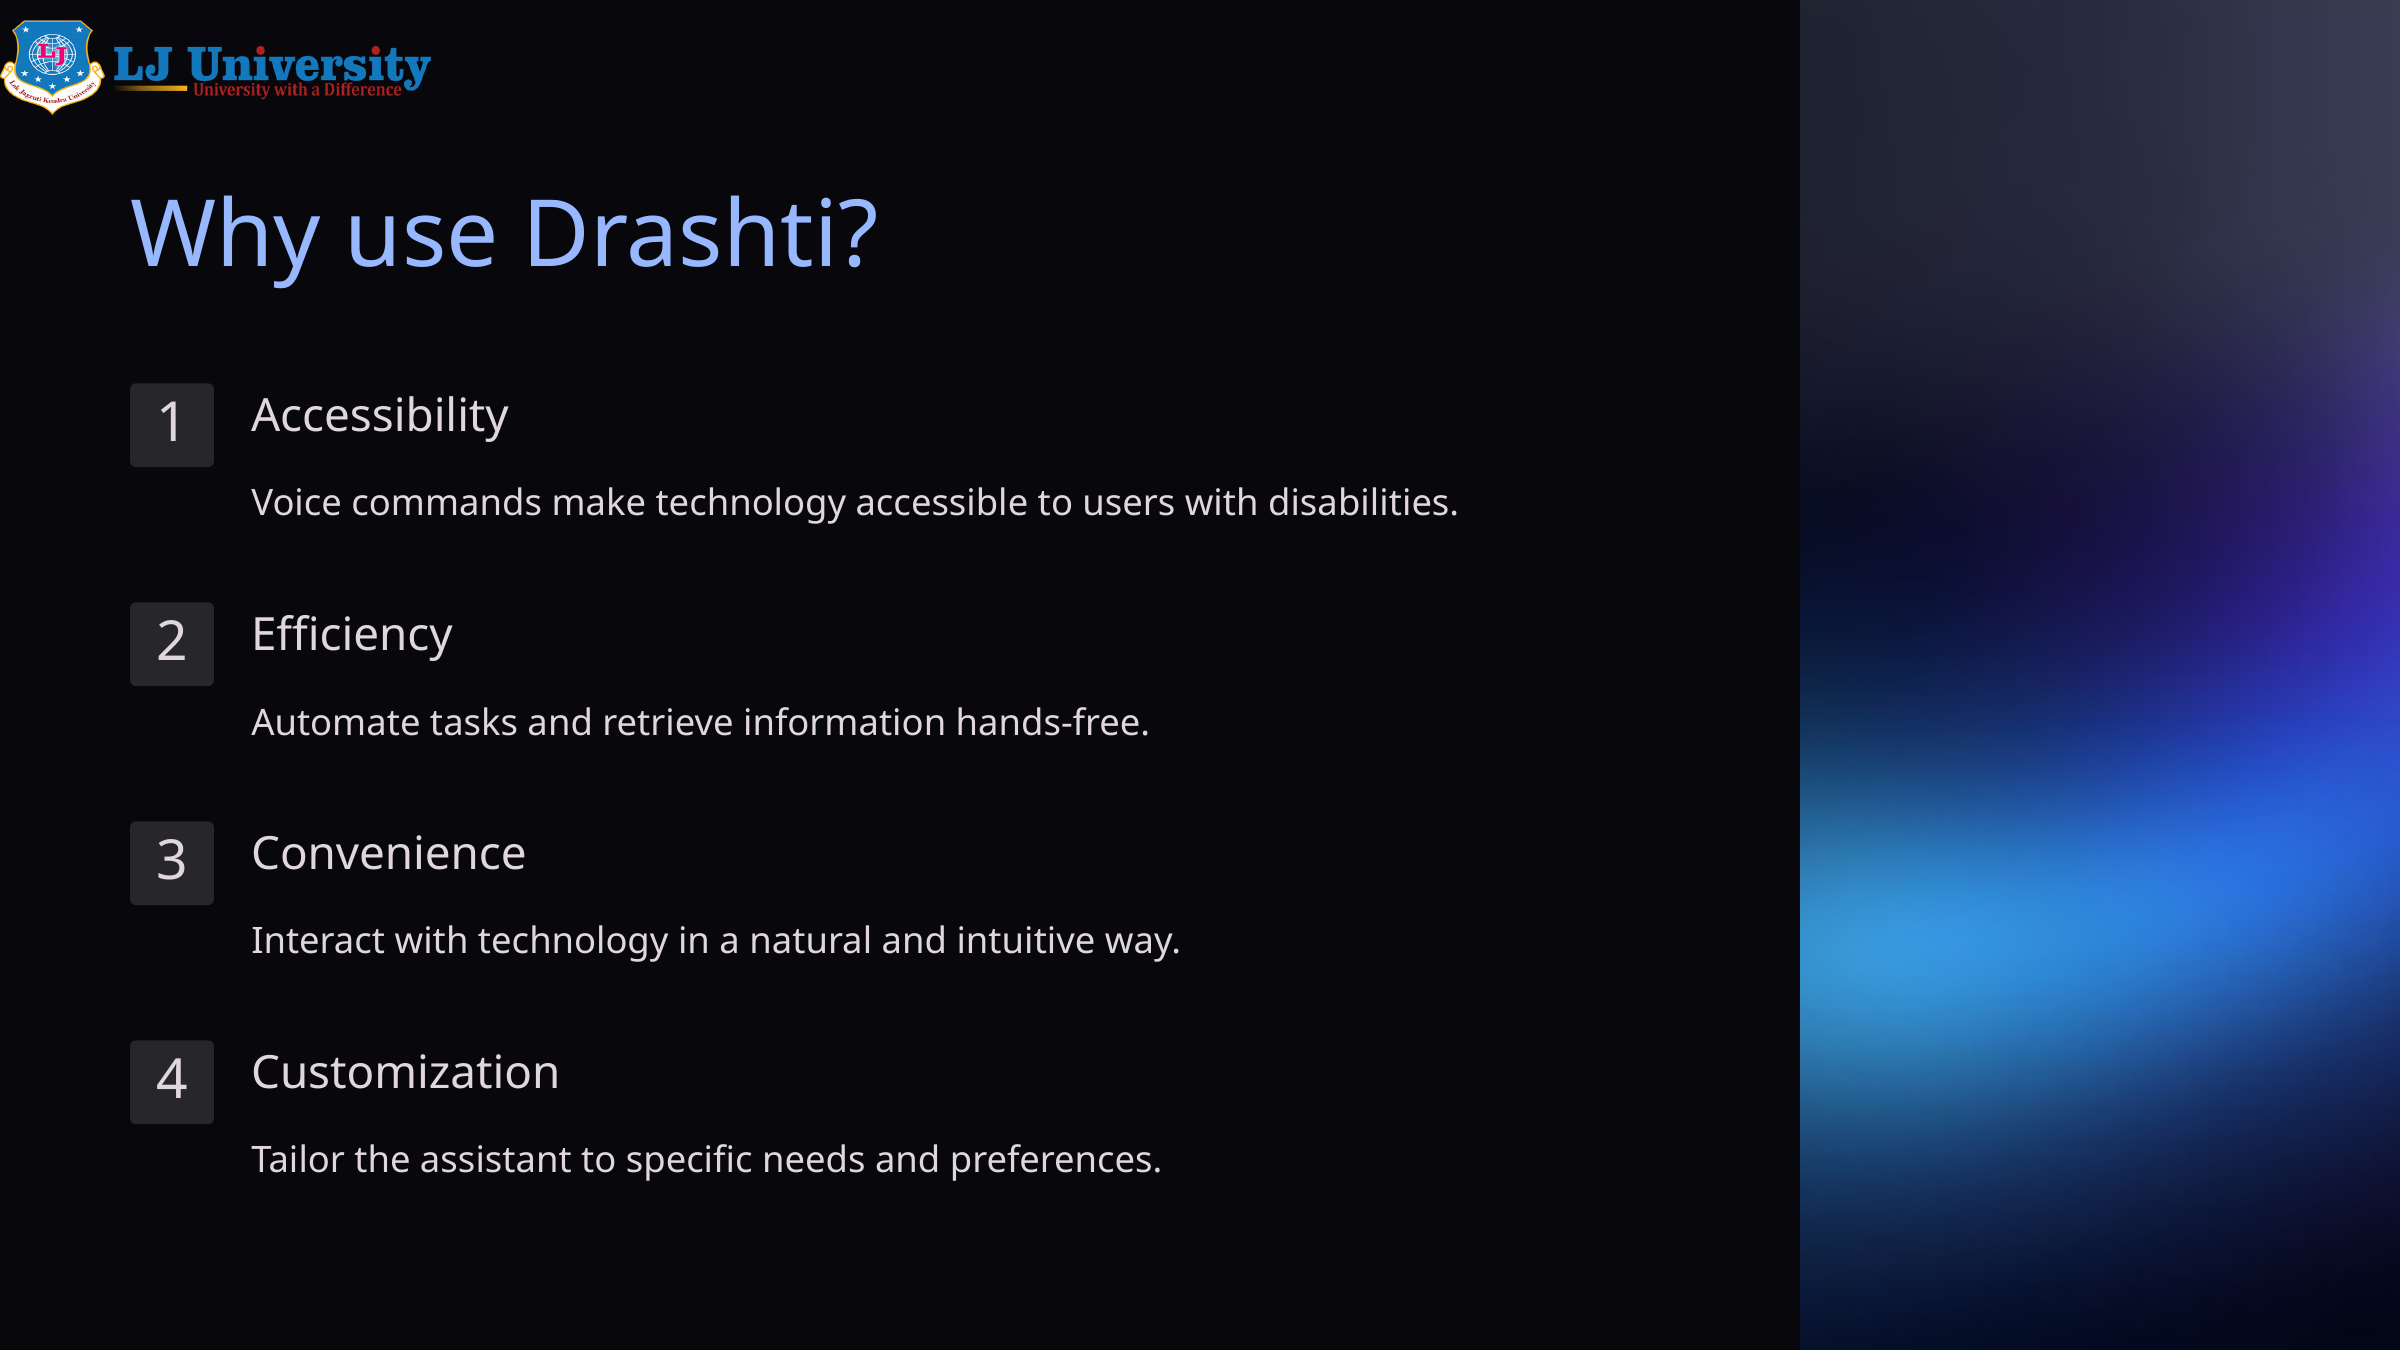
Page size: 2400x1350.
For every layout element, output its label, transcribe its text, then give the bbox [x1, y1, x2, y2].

text_box Tailor the assistant to specific needs and preferences. [251, 1120, 1670, 1181]
text_box Convenience [251, 821, 717, 880]
text_box 1 [160, 397, 184, 454]
text_box Accessibility [251, 383, 717, 442]
text_box Efficiency [251, 602, 717, 661]
text_box [130, 383, 214, 468]
picture [1799, 0, 2400, 1350]
text_box 3 [154, 835, 190, 892]
text_box Automate tasks and retrieve information hands-free. [251, 682, 1670, 743]
text_box 2 [154, 616, 190, 673]
text_box [130, 1040, 214, 1125]
text_box Customization [251, 1040, 717, 1099]
text_box Why use Drashti? [130, 169, 1061, 286]
text_box 4 [153, 1054, 191, 1111]
text_box [130, 821, 214, 906]
text_box Voice commands make technology accessible to users with disabilities. [251, 463, 1670, 524]
picture [0, 18, 431, 117]
text_box [130, 602, 214, 687]
text_box Interact with technology in a natural and intuitive way. [251, 901, 1670, 962]
